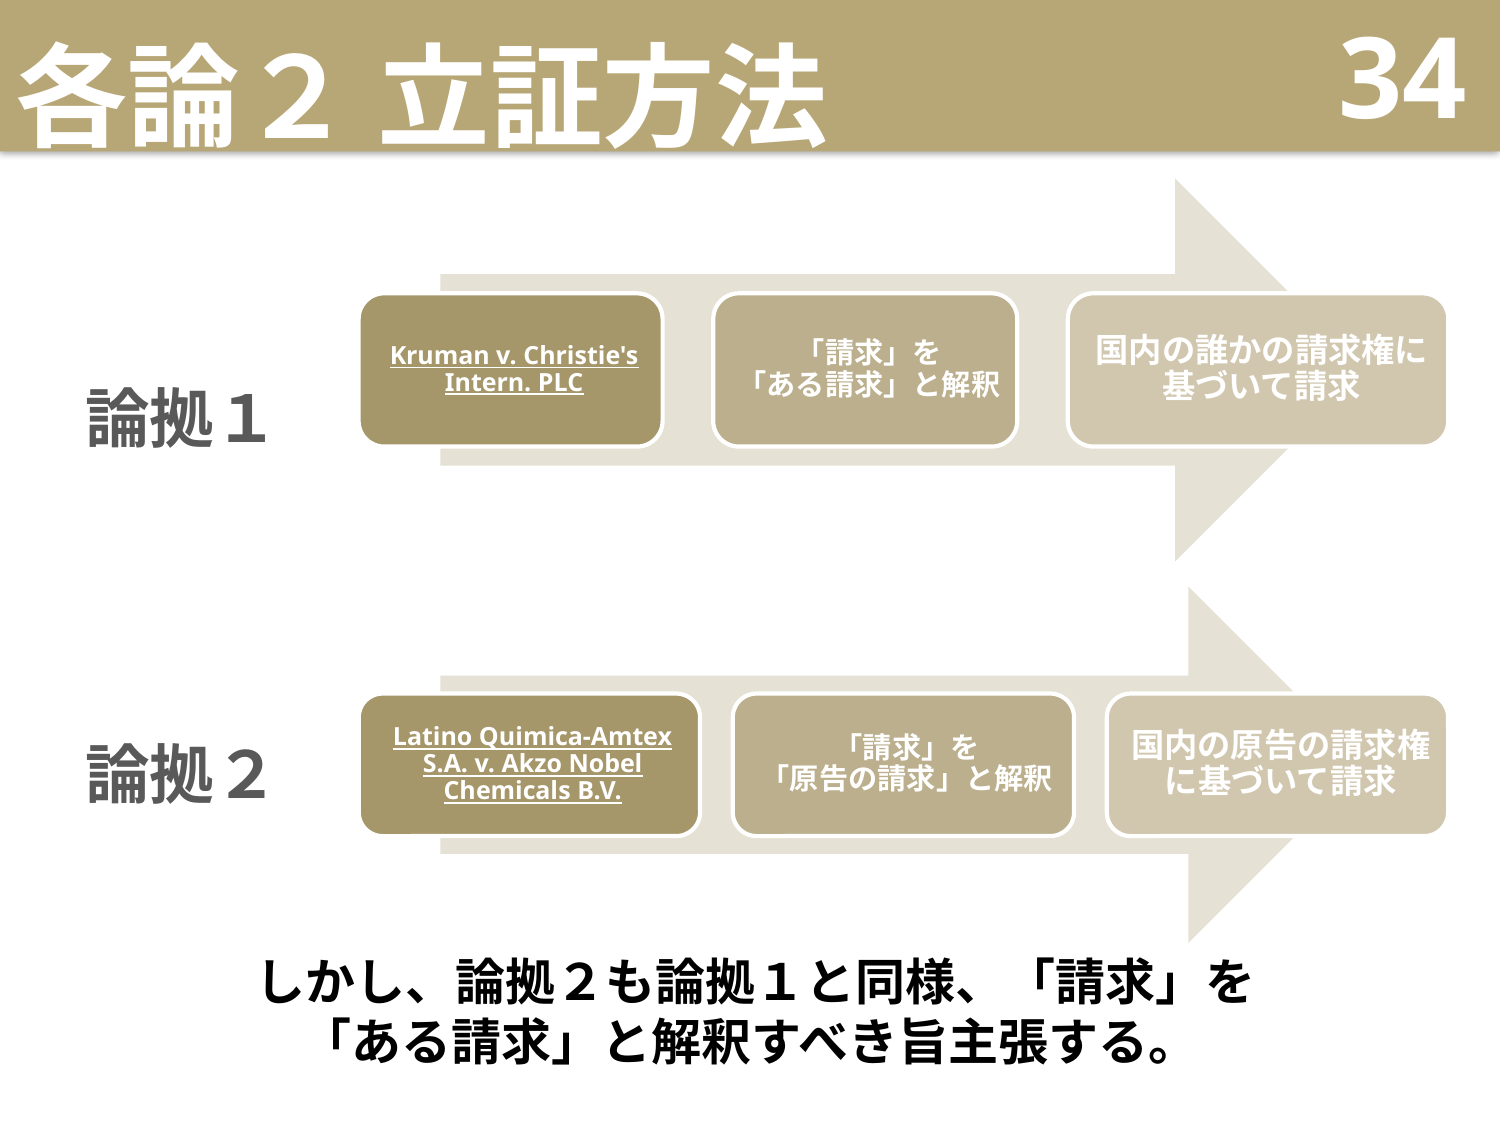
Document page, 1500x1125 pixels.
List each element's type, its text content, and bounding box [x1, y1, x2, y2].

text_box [358, 178, 1449, 562]
list 論拠２ [66, 714, 297, 819]
title 各論２ 立証方法 [0, 0, 1500, 188]
slide_number 34 [1132, 52, 1483, 113]
text_box しかし、論拠２も論拠１と同様、「請求」を 「ある請求」と解釈すべき旨主張する。 [88, 943, 1422, 1078]
list 論拠１ [48, 297, 315, 502]
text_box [358, 586, 1449, 944]
